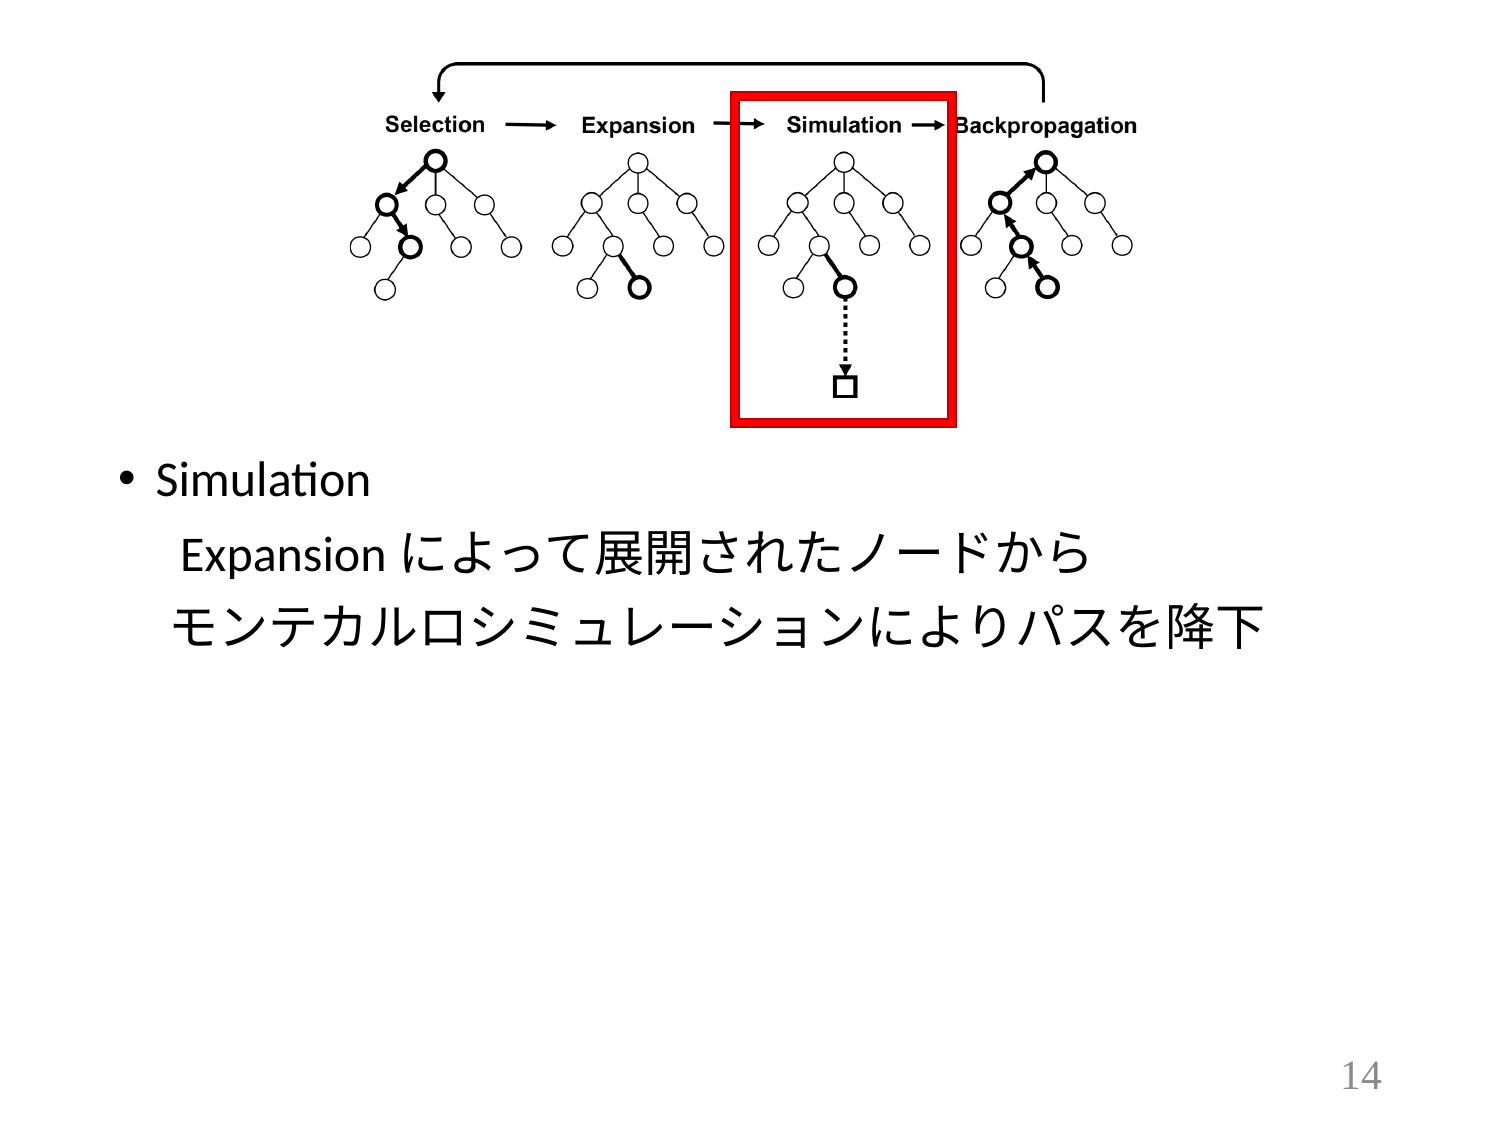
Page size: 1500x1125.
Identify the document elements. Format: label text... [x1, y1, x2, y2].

list Simulation Expansionによって展開されたノードから モンテカルロシミュレーションによりパスを降下 [103, 289, 1397, 1125]
picture [349, 62, 1150, 398]
slide_number 13 [1059, 1042, 1397, 1103]
text_box [730, 398, 957, 428]
